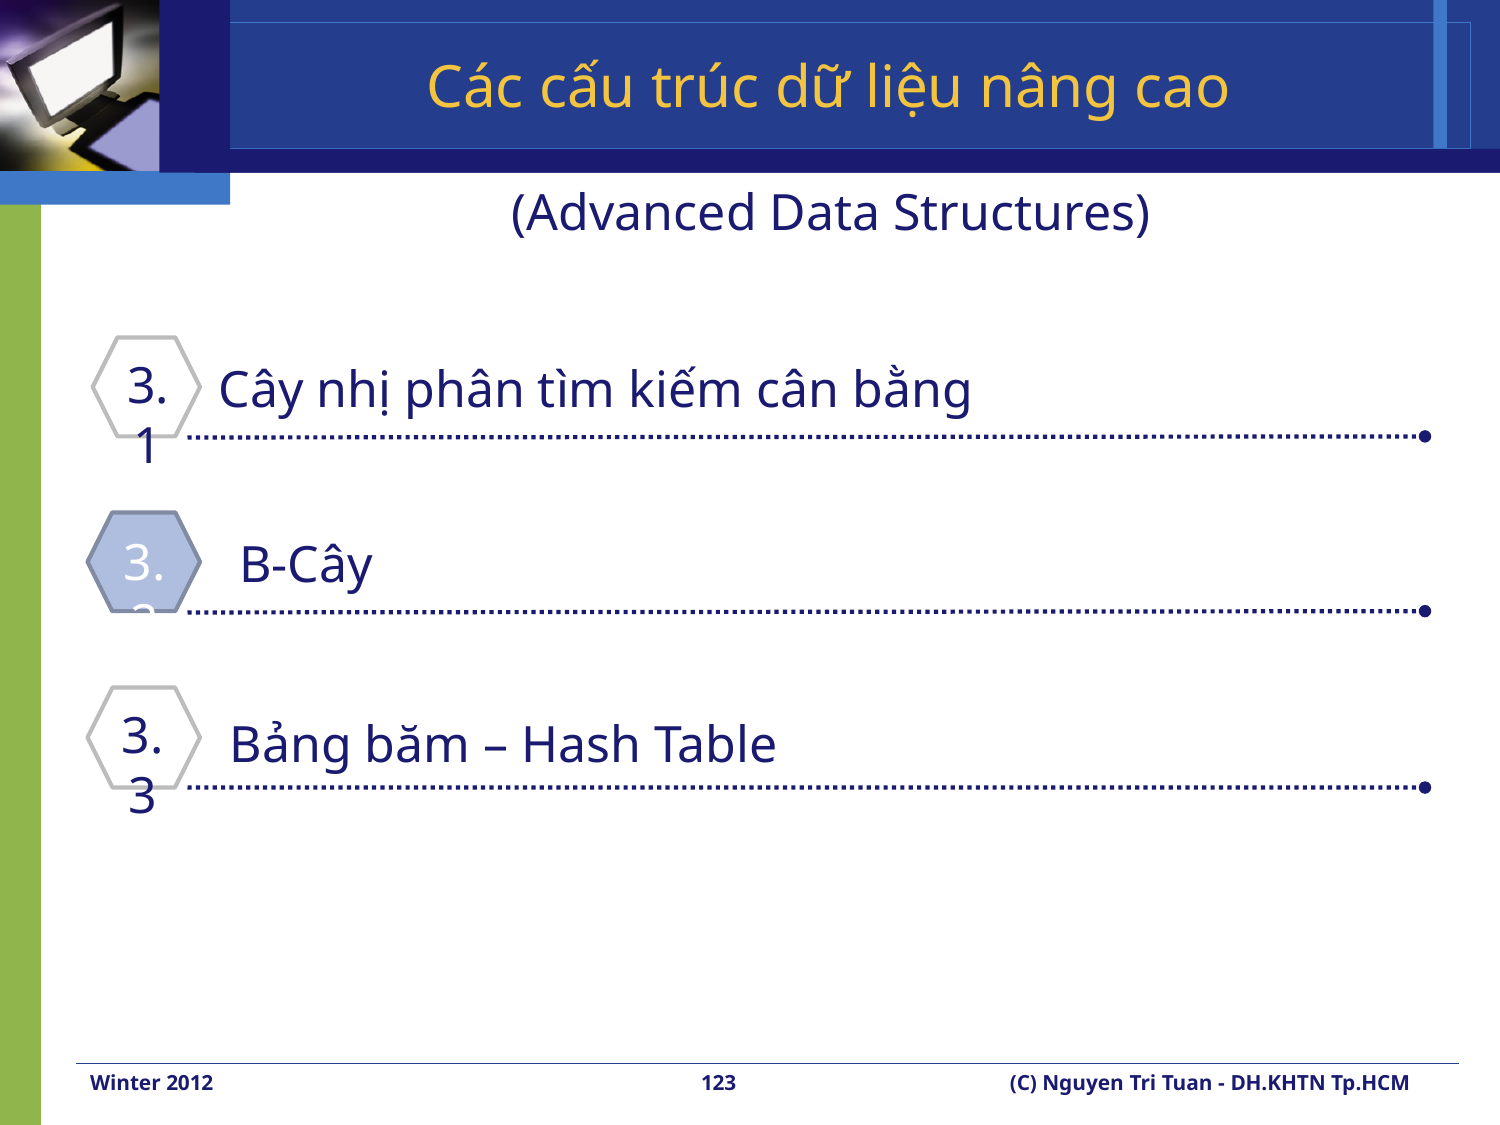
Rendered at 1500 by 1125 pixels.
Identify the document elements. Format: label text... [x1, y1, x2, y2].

text_box [85, 544, 94, 580]
text_box 3.2 [94, 523, 195, 658]
text_box Cây nhị phân tìm kiếm cân bằng [203, 349, 988, 425]
footer (C) Nguyen Tri Tuan - DH.KHTN Tp.HCM [887, 1062, 1426, 1125]
text_box [105, 685, 182, 696]
text_box [104, 510, 183, 523]
slide_number Winter 2012 [74, 1062, 426, 1125]
text_box [85, 723, 92, 752]
text_box 3.1 [98, 346, 199, 482]
text_box Bảng băm – Hash Table [214, 705, 793, 781]
slide_number 123 [599, 1062, 838, 1125]
title Các cấu trúc dữ liệu nâng cao [220, 38, 1438, 131]
text_box [1416, 430, 1432, 443]
picture [0, 0, 159, 171]
text_box [1416, 781, 1432, 794]
text_box [195, 547, 202, 577]
text_box [1416, 604, 1432, 618]
text_box (Advanced Data Structures) [224, 172, 1438, 248]
text_box B-Cây [224, 524, 388, 600]
text_box [110, 335, 182, 346]
text_box [193, 718, 202, 757]
text_box 3.3 [92, 696, 193, 832]
text_box [90, 371, 98, 403]
